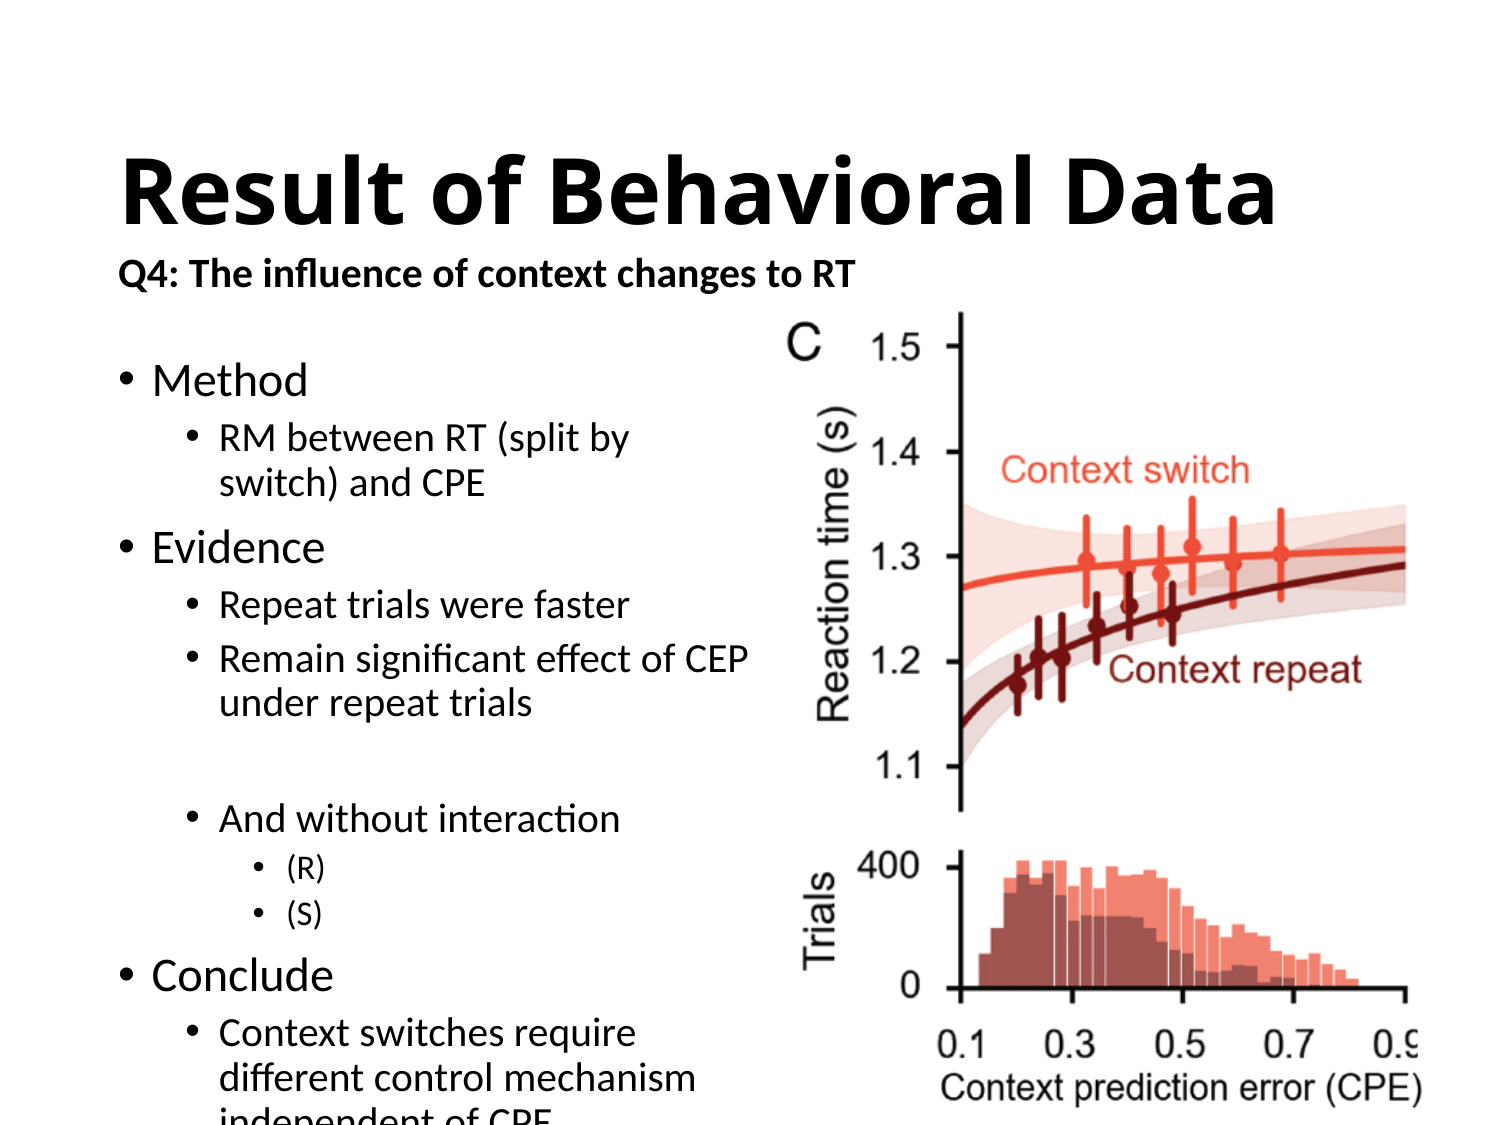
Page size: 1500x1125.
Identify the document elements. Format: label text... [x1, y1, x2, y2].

title Result of Behavioral Data [103, 85, 1397, 244]
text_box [783, 303, 1440, 1111]
list Q4: The influence of context changes to RT [103, 244, 1397, 318]
